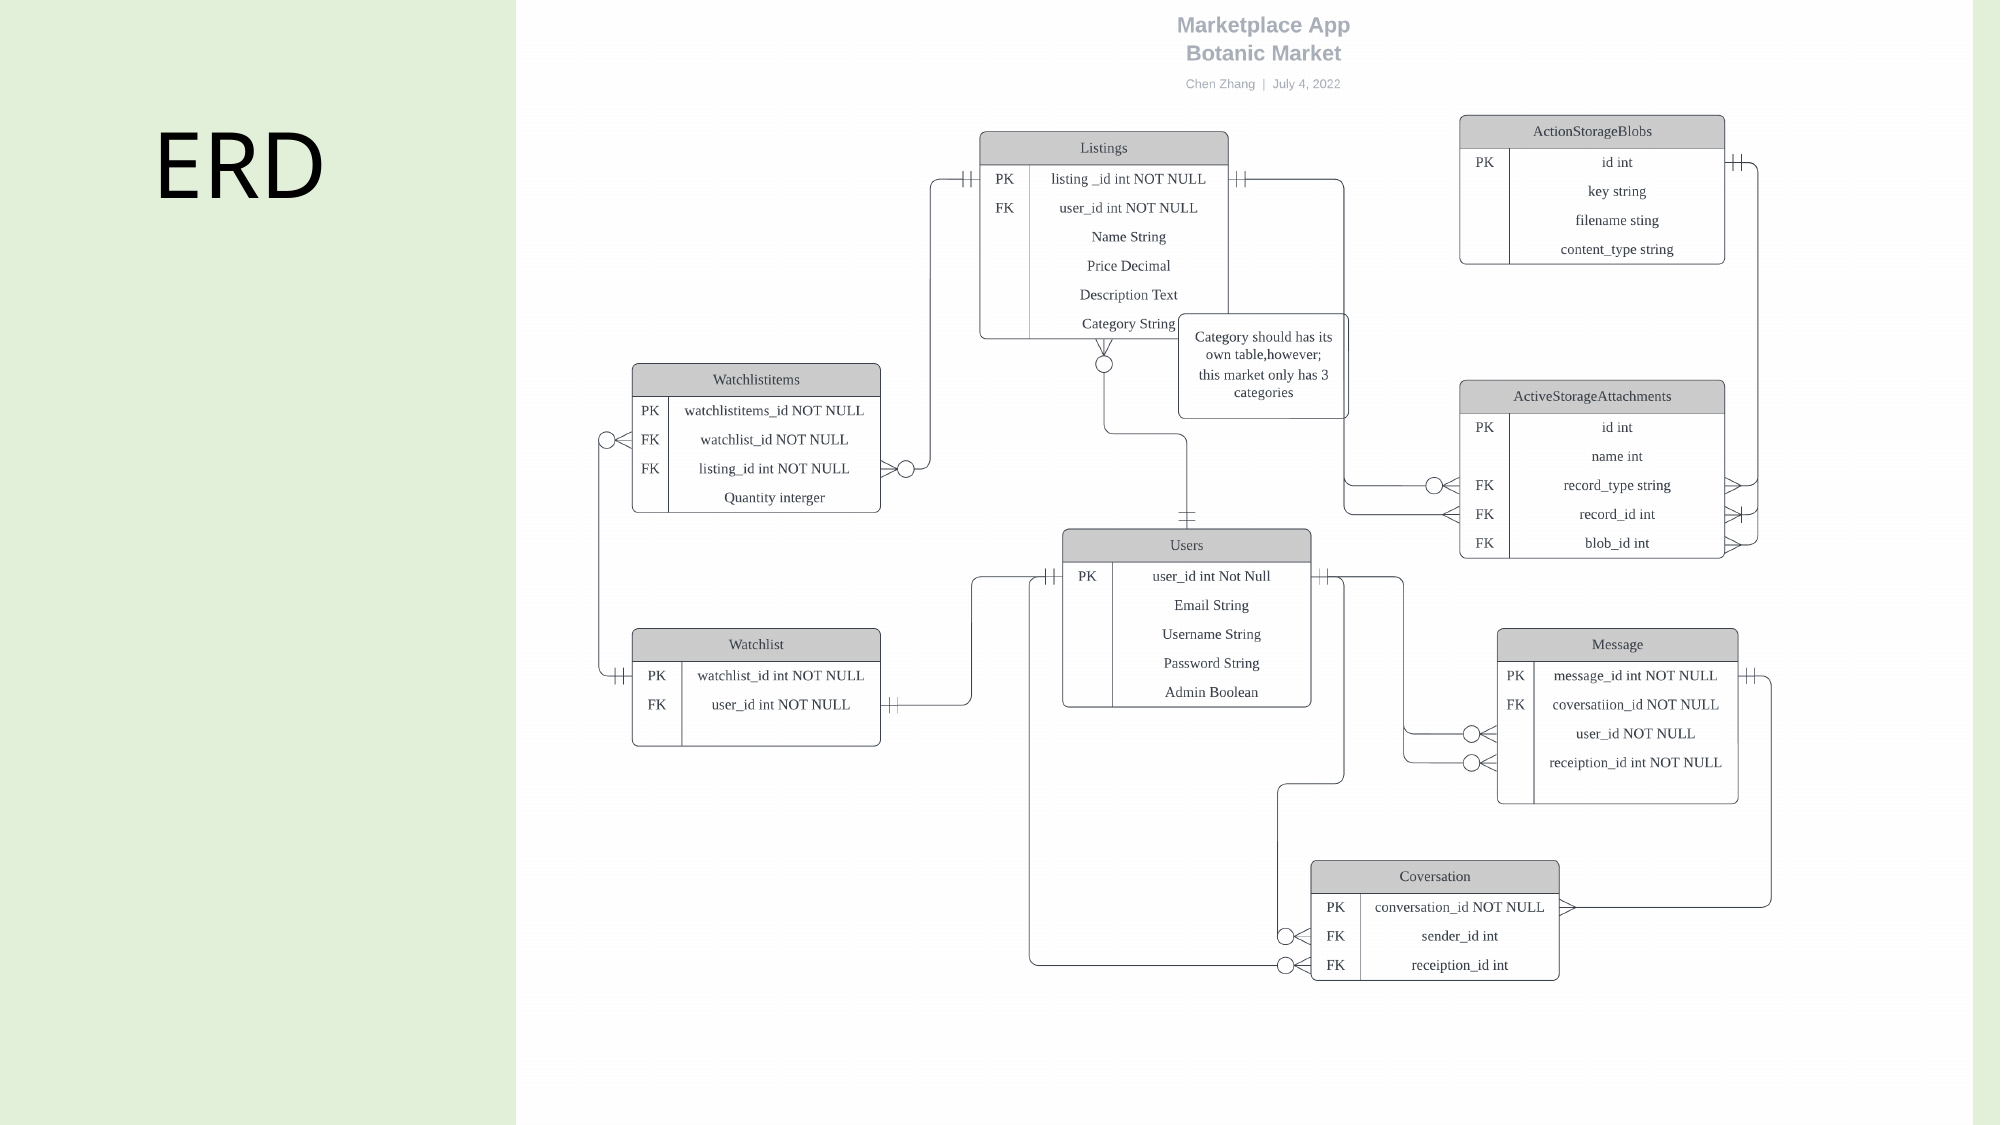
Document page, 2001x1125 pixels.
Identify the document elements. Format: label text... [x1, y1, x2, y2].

title ERD [137, 59, 516, 278]
picture [516, 0, 1973, 1125]
